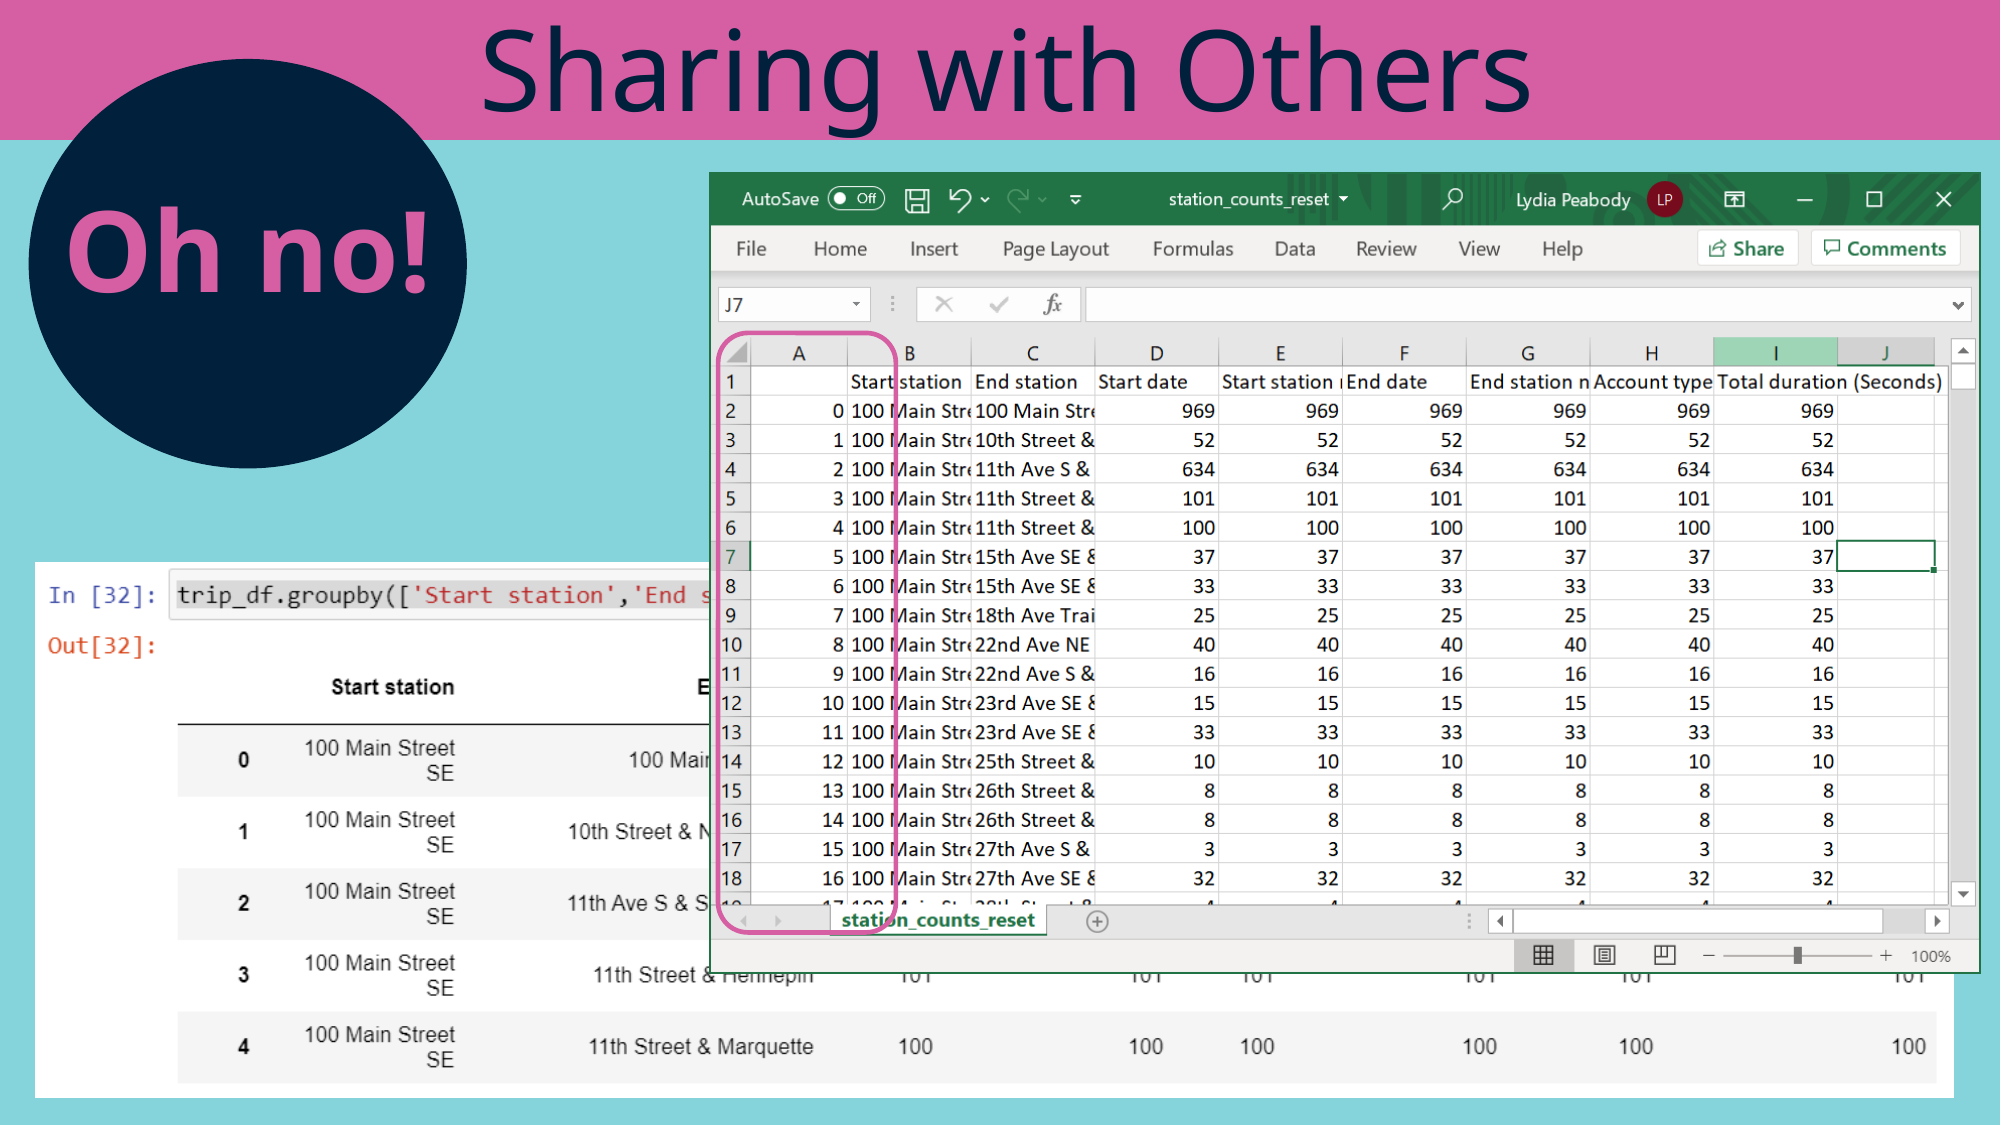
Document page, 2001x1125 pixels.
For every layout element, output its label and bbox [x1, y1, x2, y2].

text_box [28, 58, 467, 469]
picture [35, 172, 1981, 1098]
text_box [0, 0, 2000, 144]
